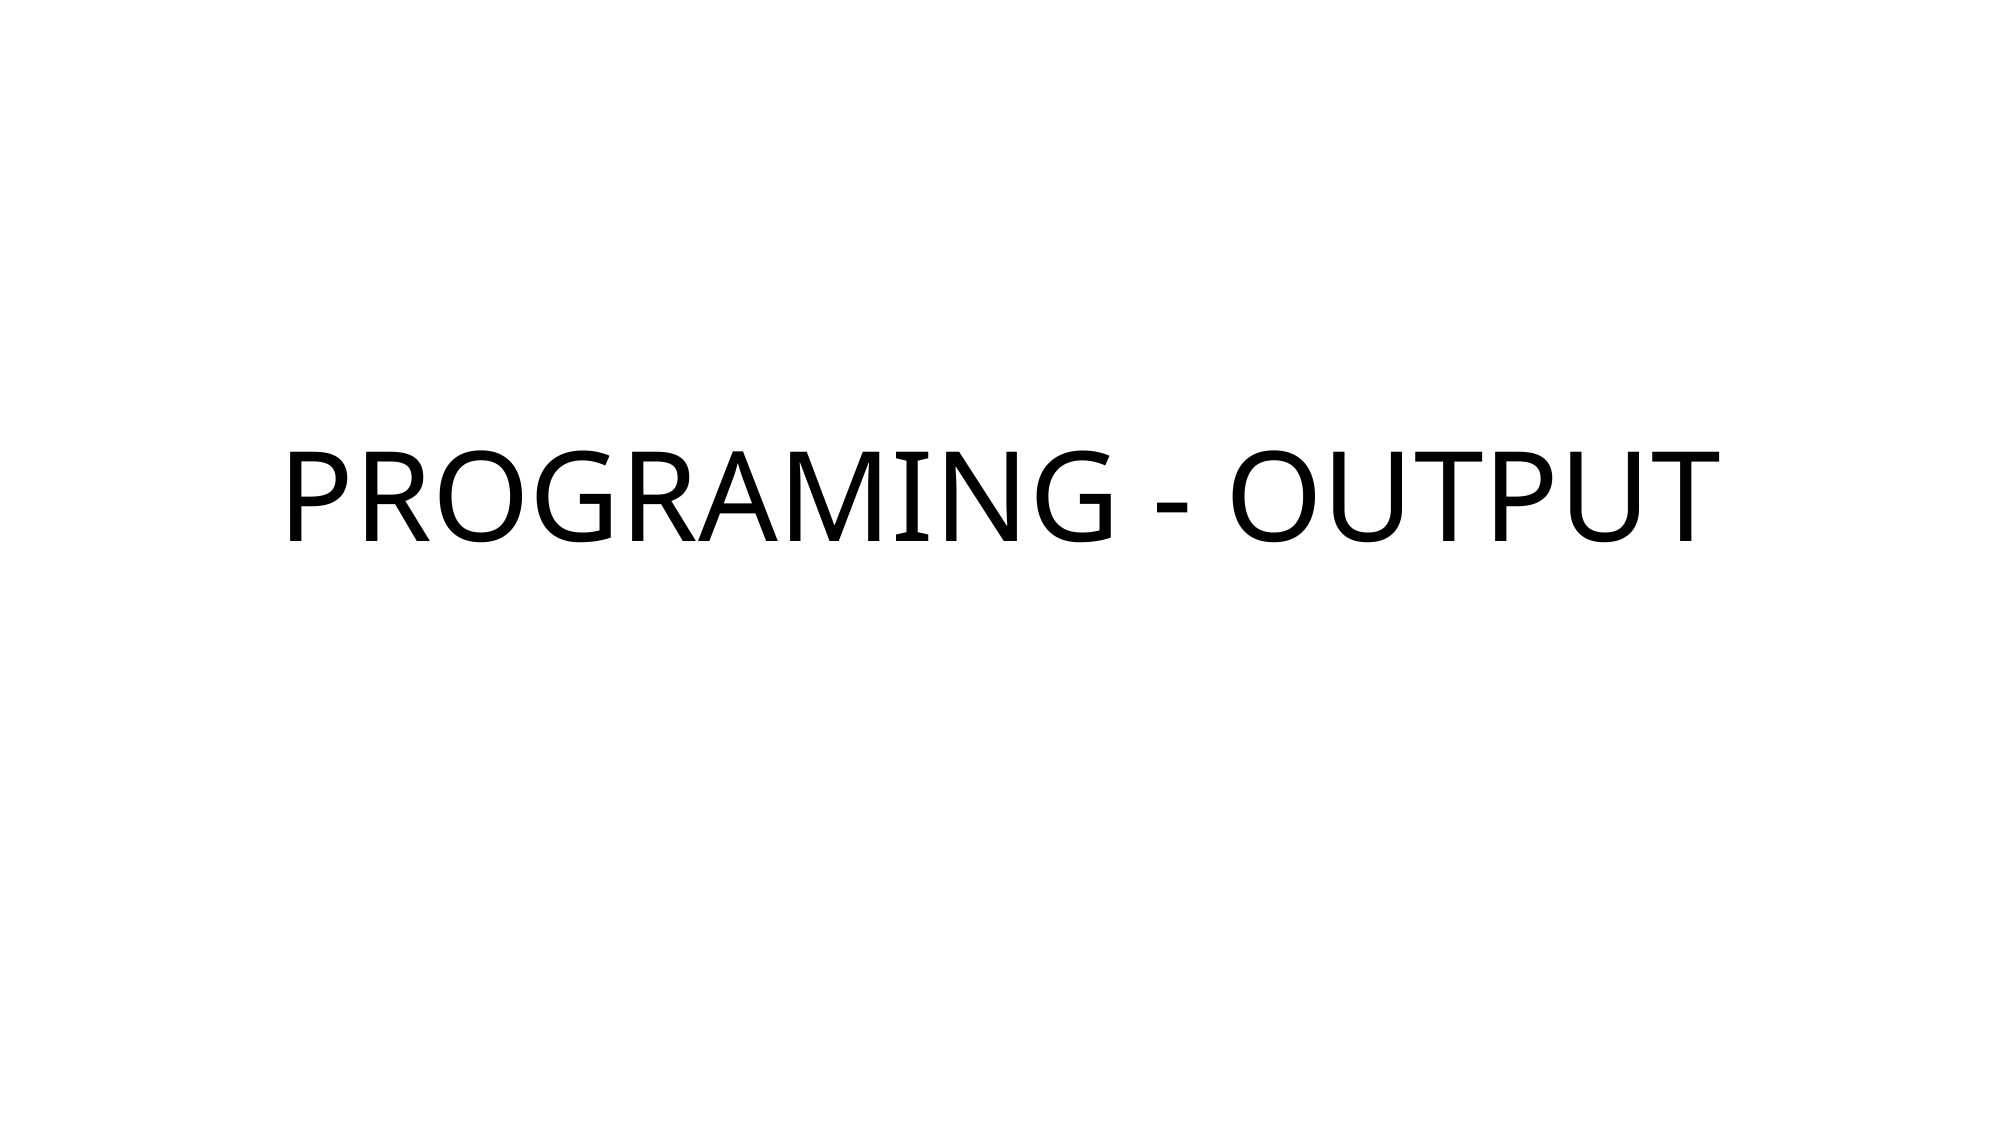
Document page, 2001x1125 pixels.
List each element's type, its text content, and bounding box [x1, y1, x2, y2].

title PROGRAMING - OUTPUT [249, 184, 1750, 576]
